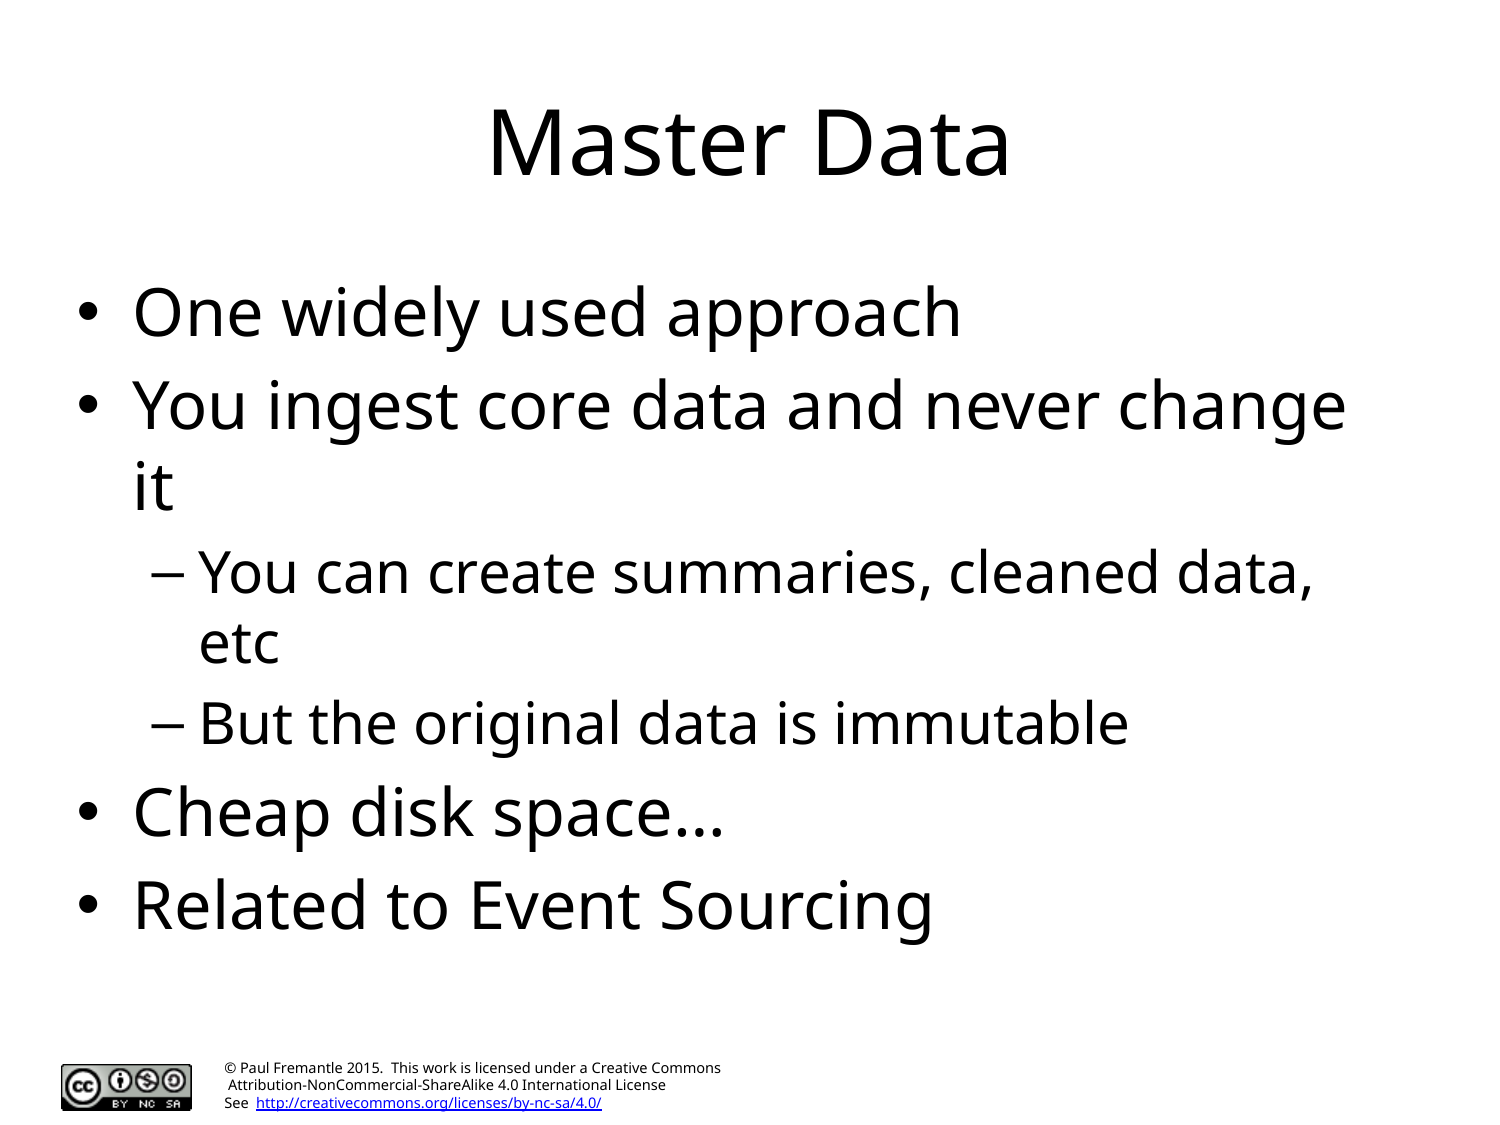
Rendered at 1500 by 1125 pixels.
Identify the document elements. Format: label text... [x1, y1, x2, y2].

picture [61, 1064, 192, 1111]
title Master Data [75, 45, 1425, 233]
list One widely used approach You ingest core data and never change it You can create summaries, cleaned data, etc But the original data is immutable Cheap disk space… Related to Event Sourcing [61, 262, 1412, 1005]
